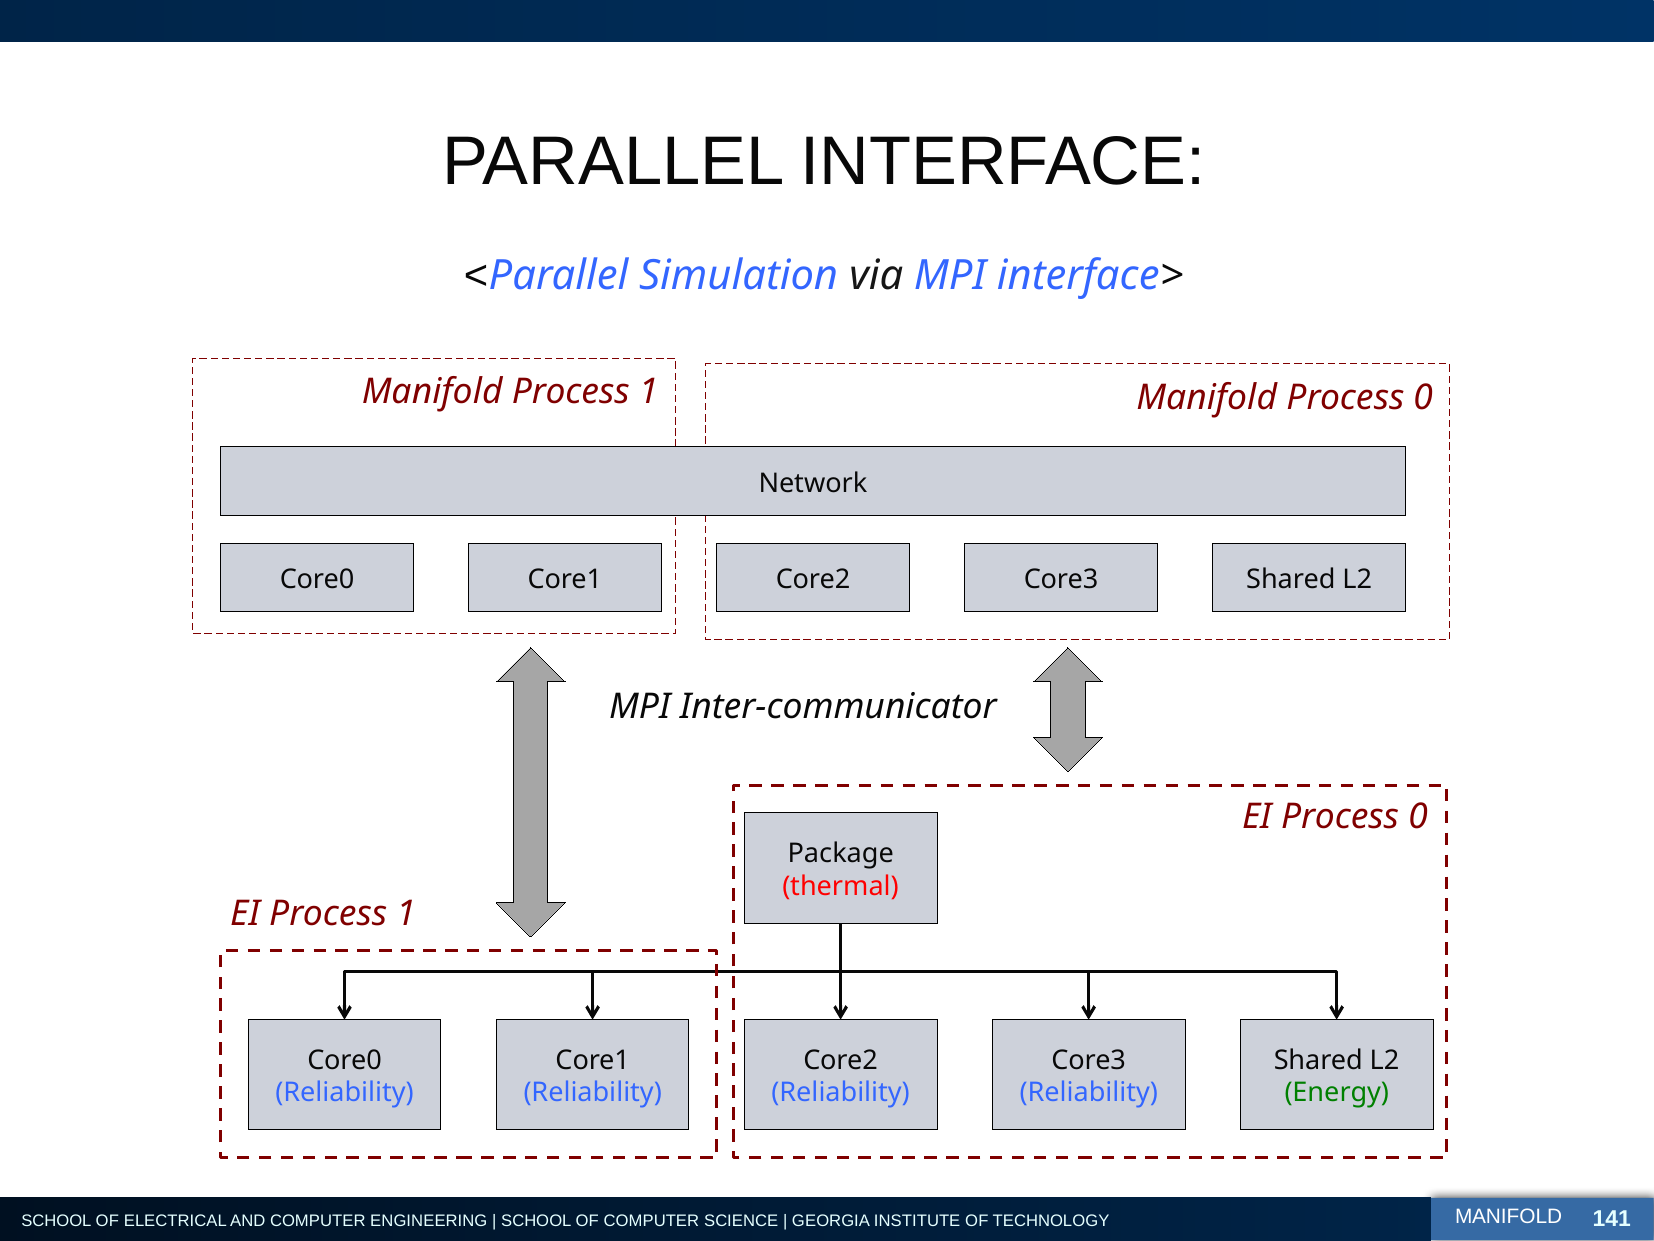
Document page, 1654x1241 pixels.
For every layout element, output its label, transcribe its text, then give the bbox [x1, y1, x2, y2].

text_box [1040, 723, 1138, 1220]
slide_number 141 [1560, 1197, 1632, 1236]
text_box [1142, 785, 1447, 1158]
text_box [733, 785, 1035, 1158]
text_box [668, 847, 765, 1096]
text_box [496, 647, 566, 937]
text_box Manifold Process 0 [705, 363, 1450, 640]
text_box [220, 950, 538, 1158]
text_box Manifold Process 1 [192, 373, 676, 634]
title PARALLEL INTERFACE: <Parallel Simulation via MPI interface> [54, 41, 1593, 373]
text_box Core0 [220, 543, 414, 612]
text_box Network [220, 446, 1406, 516]
text_box [1033, 647, 1103, 721]
text_box Core1 [468, 543, 662, 612]
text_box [916, 847, 1014, 1096]
text_box [646, 950, 717, 1158]
text_box EI Process 0 [1225, 785, 1445, 845]
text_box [544, 723, 641, 1220]
text_box MPI Inter-communicator [592, 675, 1014, 735]
text_box EI Process 1 [213, 881, 433, 941]
